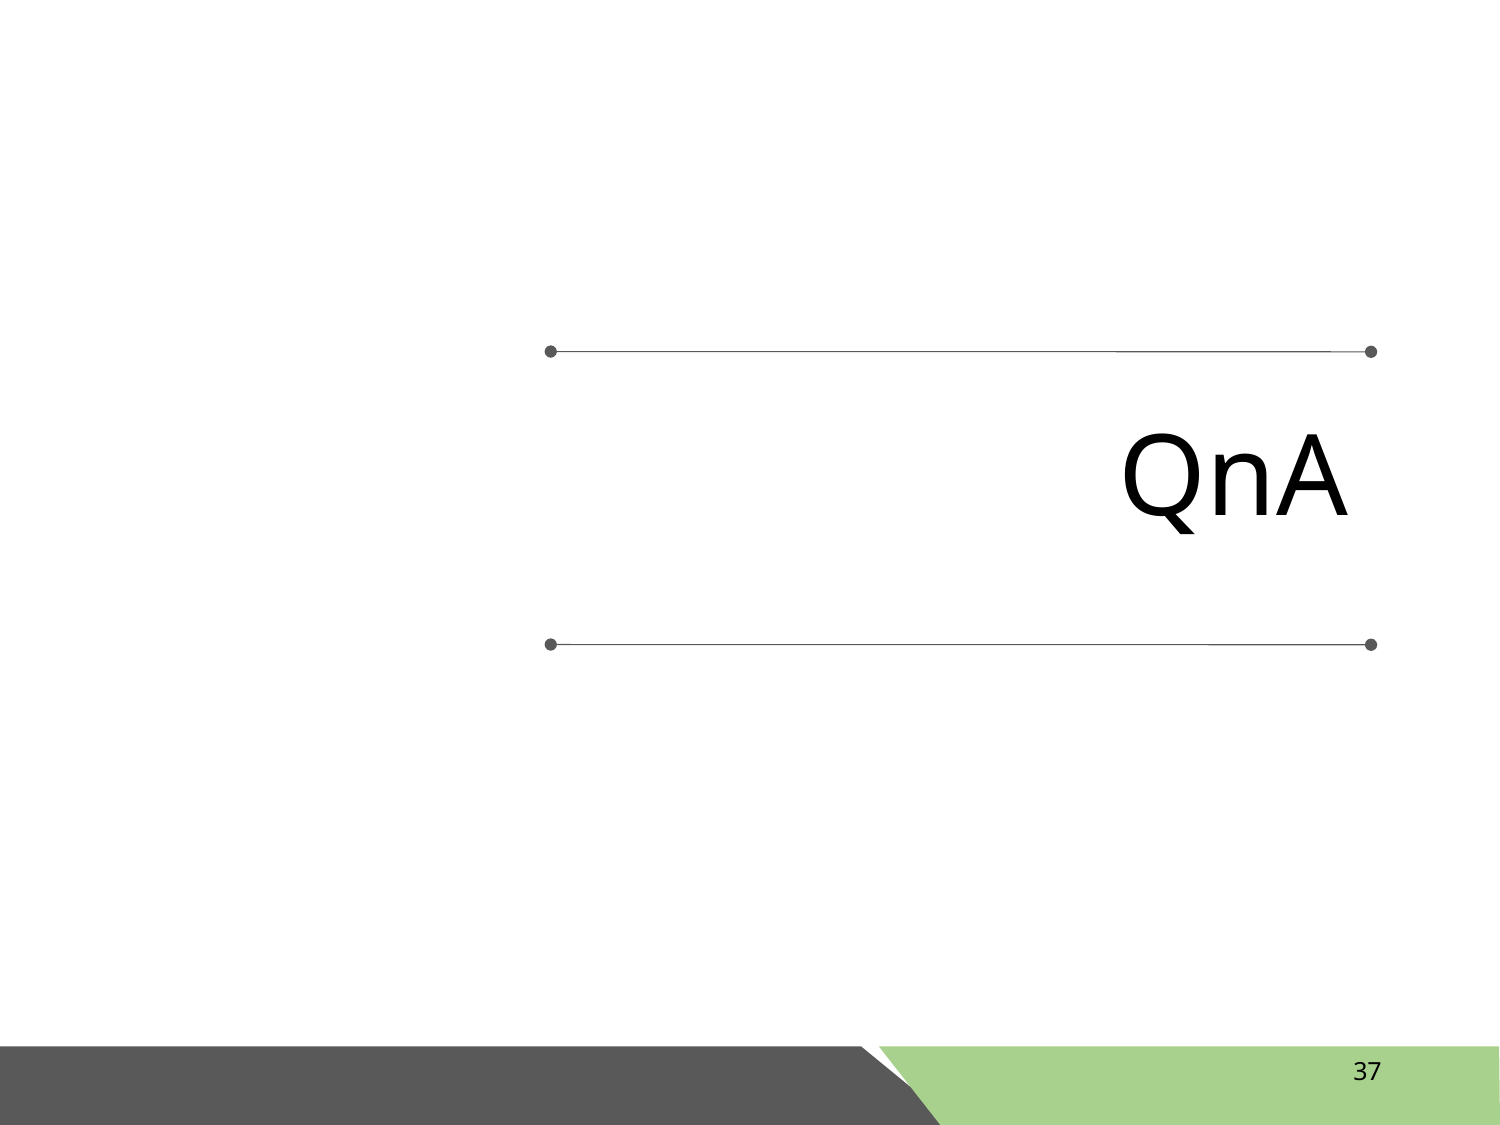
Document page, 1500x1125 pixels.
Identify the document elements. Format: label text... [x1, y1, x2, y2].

text_box [0, 1045, 938, 1125]
text_box QnA [503, 357, 1364, 585]
text_box [876, 1045, 1500, 1125]
slide_number 37 [1059, 1042, 1397, 1103]
